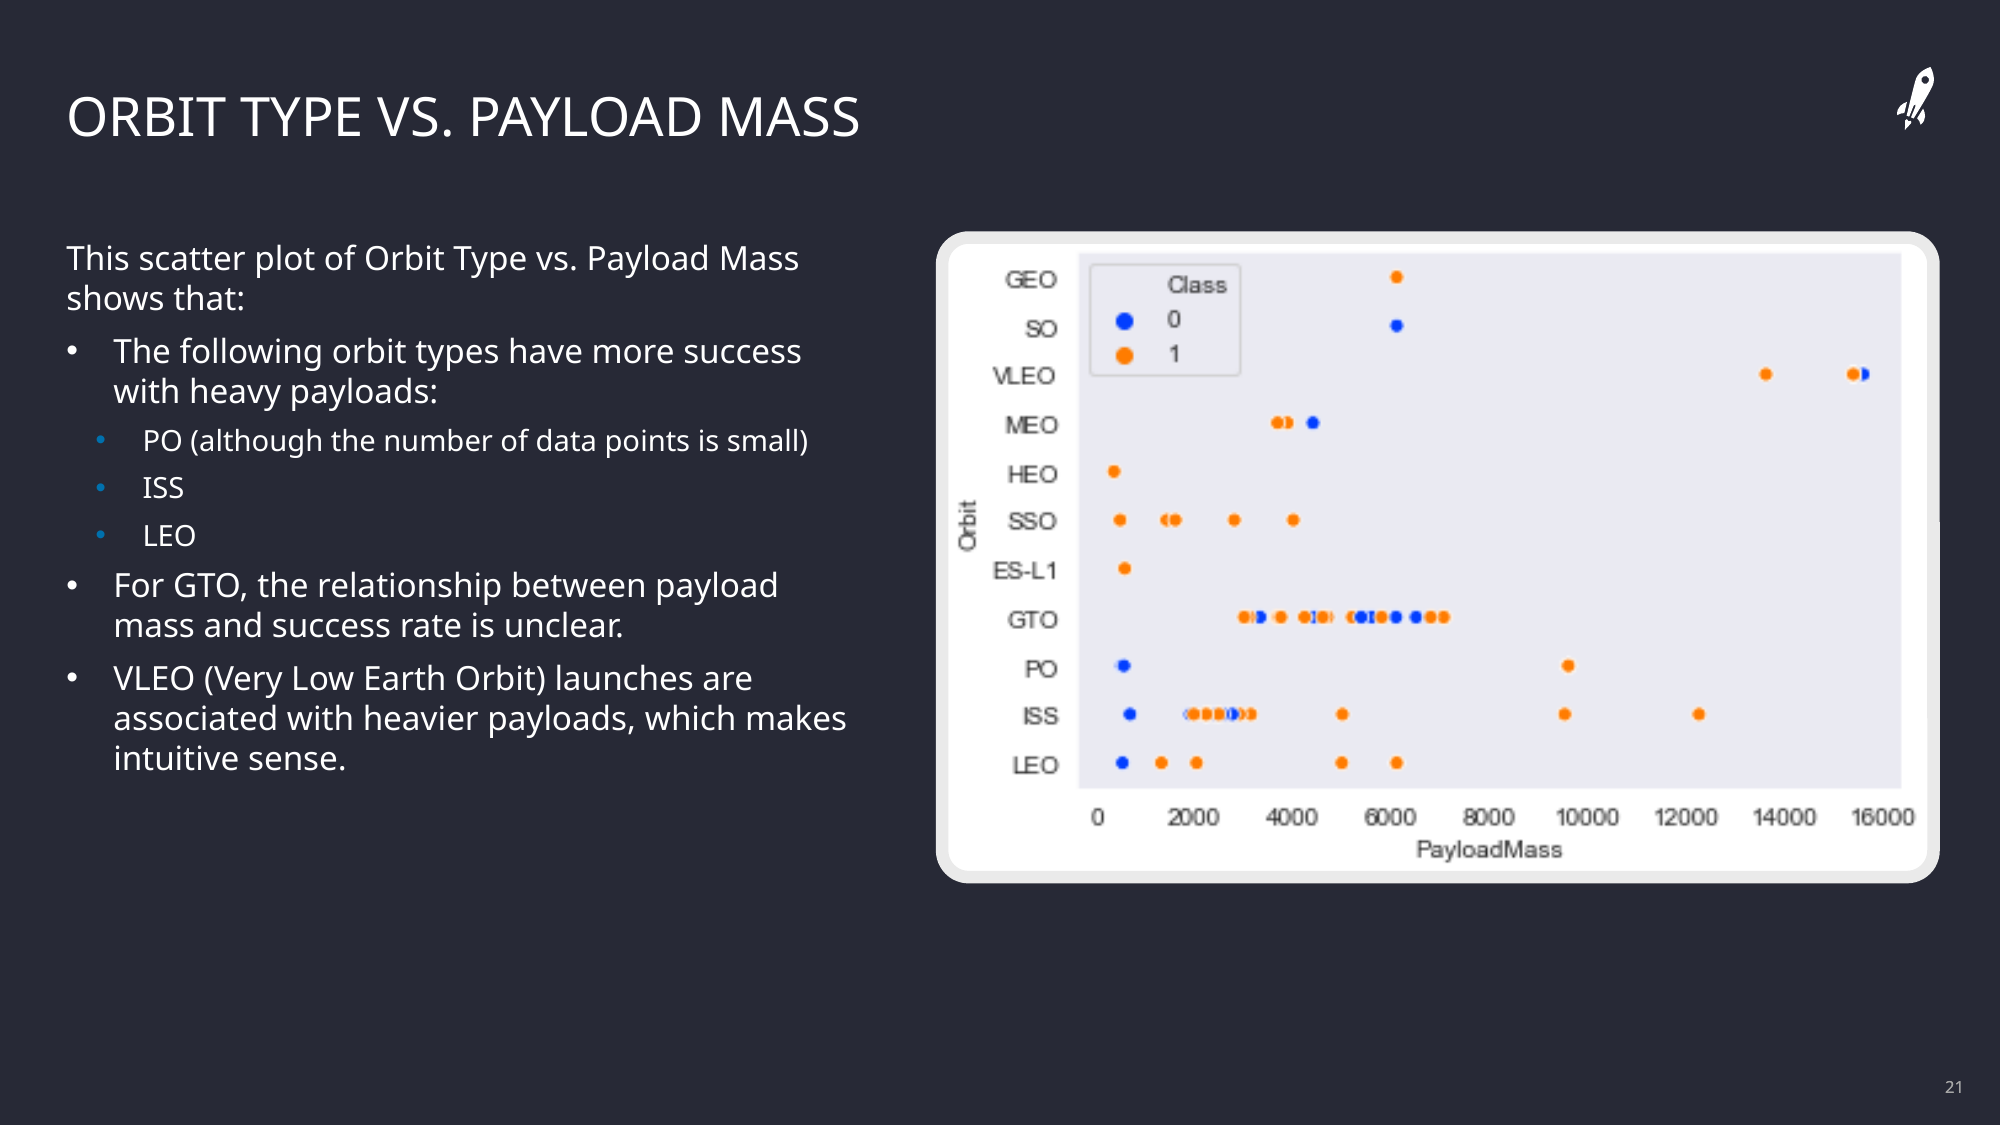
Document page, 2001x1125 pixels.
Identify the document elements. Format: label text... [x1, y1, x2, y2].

title ORBIT TYPE VS. PAYLOAD MASS [66, 30, 1863, 149]
picture [942, 237, 1934, 878]
list This scatter plot of Orbit Type vs. Payload Mass shows that: The following orbit types have more success with heavy payloads: PO (although the number of data points is small) ISS LEO For GTO, the relationship between payload mass and success rate is unclear. VLEO (Very Low Earth Orbit) launches are associated with heavier payloads, which makes intuitive sense. [66, 237, 859, 1050]
